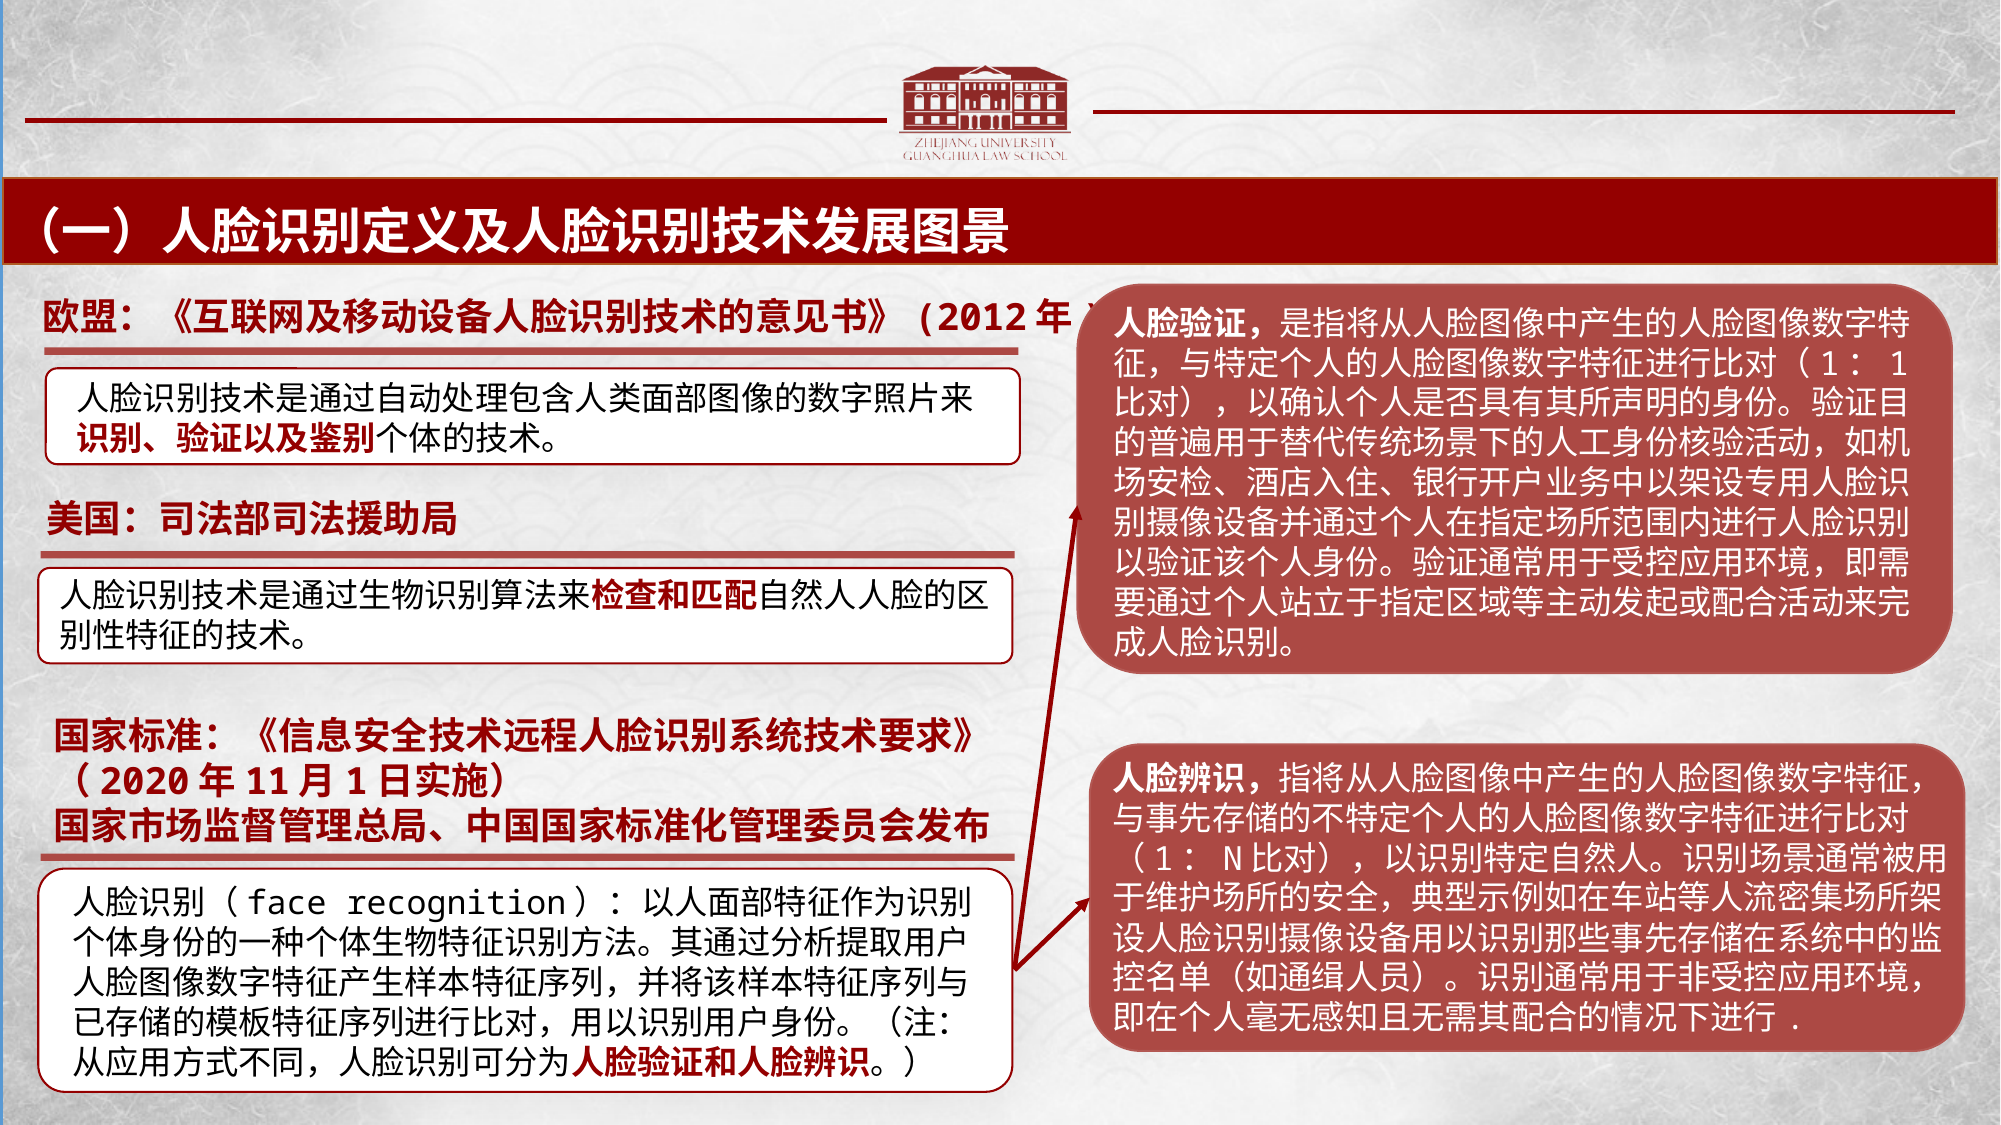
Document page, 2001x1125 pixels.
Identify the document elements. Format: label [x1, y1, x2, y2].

text_box [1014, 897, 1090, 971]
picture [3, 0, 2001, 1125]
text_box [1014, 505, 1078, 897]
